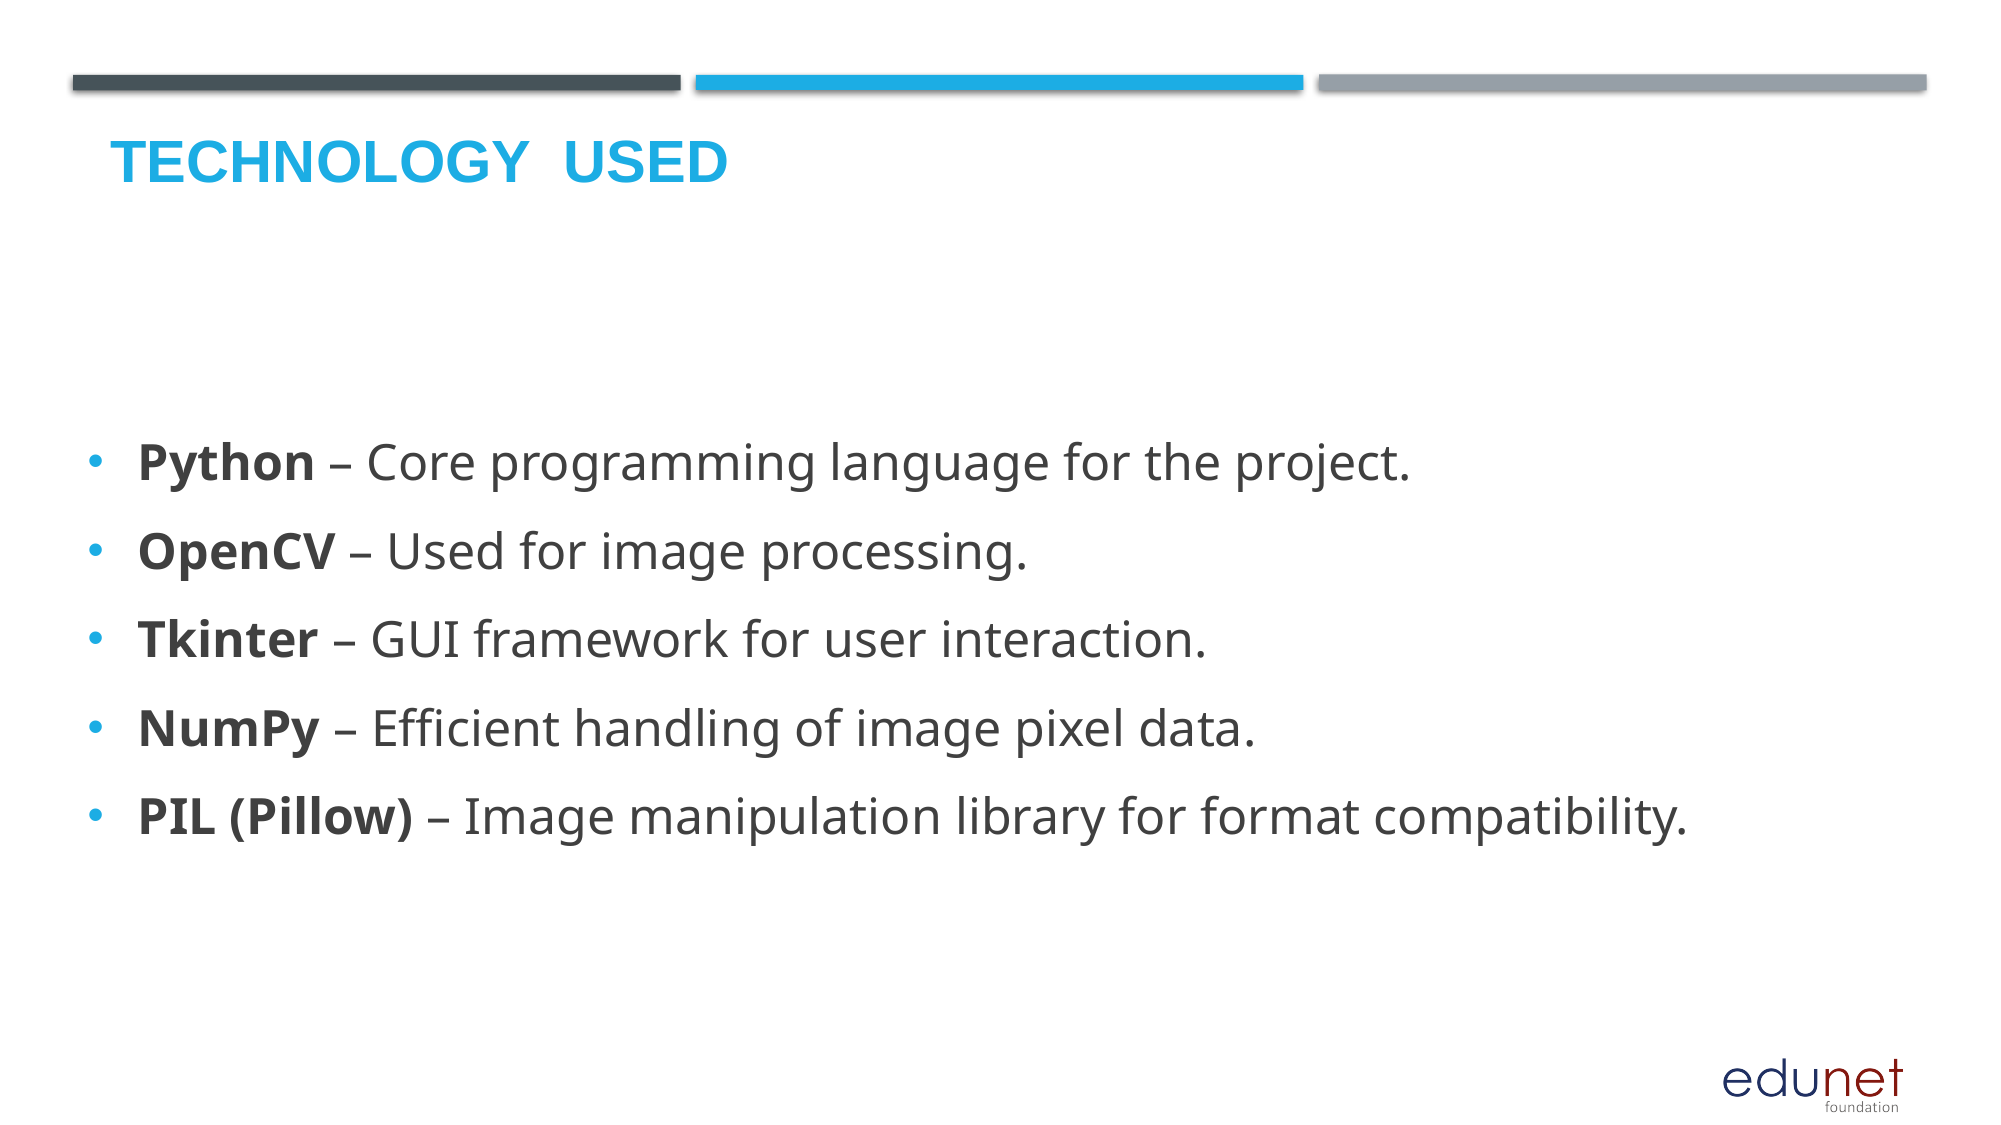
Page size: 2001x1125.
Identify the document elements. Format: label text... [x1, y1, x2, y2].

picture [1719, 1091, 1905, 1116]
list Python – Core programming language for the project. OpenCV – Used for image processing. Tkinter – GUI framework for user interaction. NumPy – Efficient handling of image pixel data. PIL (Pillow) – Image manipulation library for format compatibility. [72, 178, 1978, 1091]
title Technology used [95, 115, 1905, 178]
